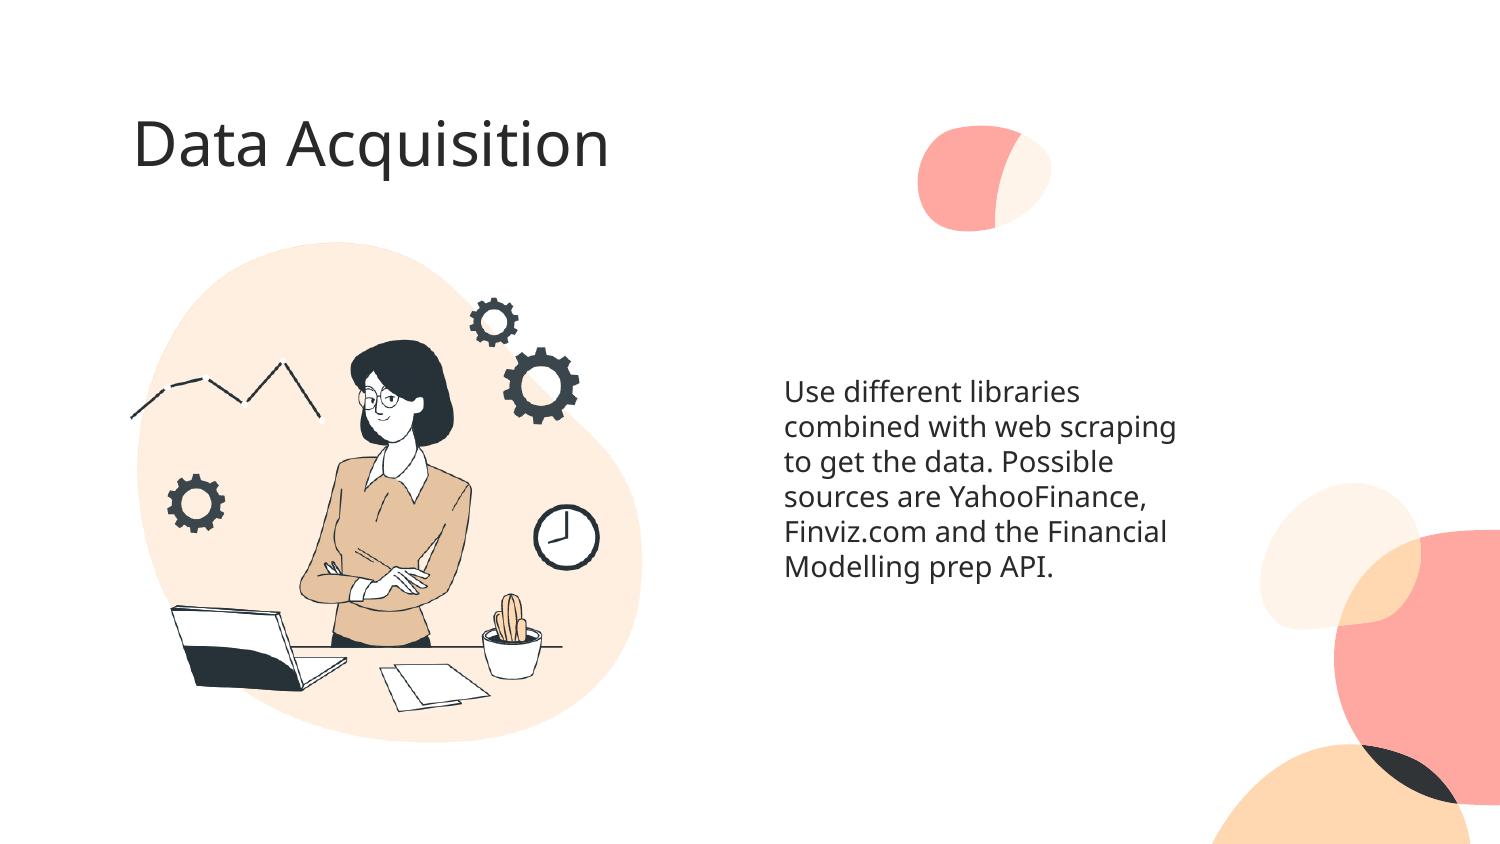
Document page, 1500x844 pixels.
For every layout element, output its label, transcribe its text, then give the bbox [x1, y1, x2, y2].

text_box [913, 125, 1061, 232]
subtitle Use different libraries combined with web scraping to get the data. Possible sources are YahooFinance, Finviz.com and the Financial Modelling prep API. [768, 225, 1206, 732]
picture [117, 222, 663, 755]
title Data Acquisition [117, 88, 662, 179]
